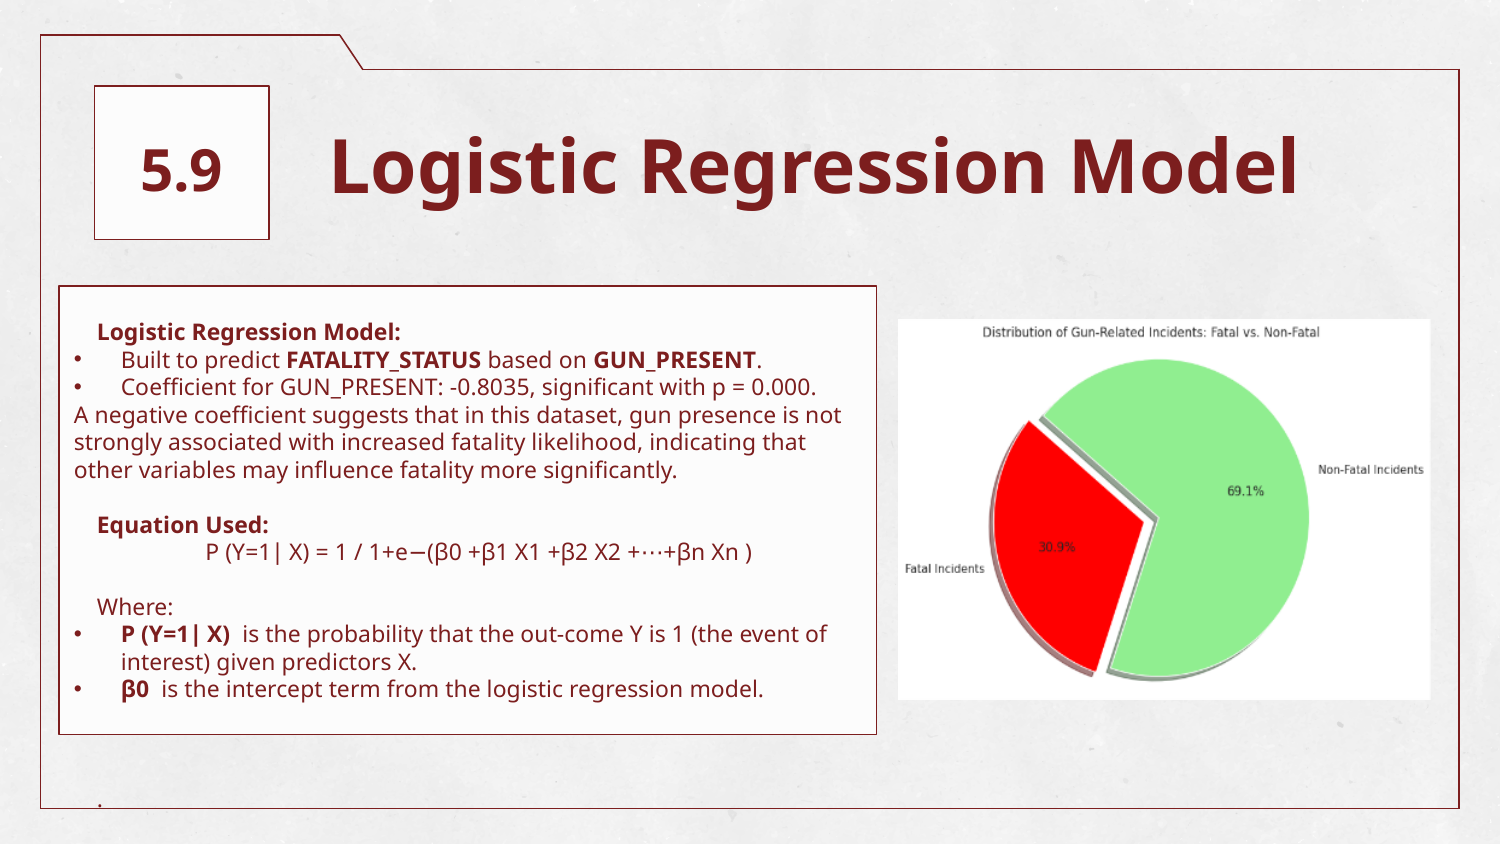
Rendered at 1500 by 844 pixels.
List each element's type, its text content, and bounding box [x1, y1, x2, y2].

title 5.9 [94, 85, 270, 240]
picture [897, 319, 1432, 700]
subtitle Logistic Regression Model: Built to predict FATALITY_STATUS based on GUN_PRESENT. Coefficient for GUN_PRESENT: -0.8035, significant with p = 0.000. A negative coefficient suggests that in this dataset, gun presence is not strongly associated with increased fatality likelihood, indicating that other variables may influence fatality more significantly. Equation Used: P (Y=1∣ X) = 1 / 1+e−(β0 +β1 X1 +β2 X2 +⋯+βn Xn ) Where: P (Y=1∣ X) is the probability that the out-come Y is 1 (the event of interest) given predictors X. β0 is the intercept term from the logistic regression model. . [58, 285, 877, 735]
title Logistic Regression Model [293, 132, 1399, 224]
